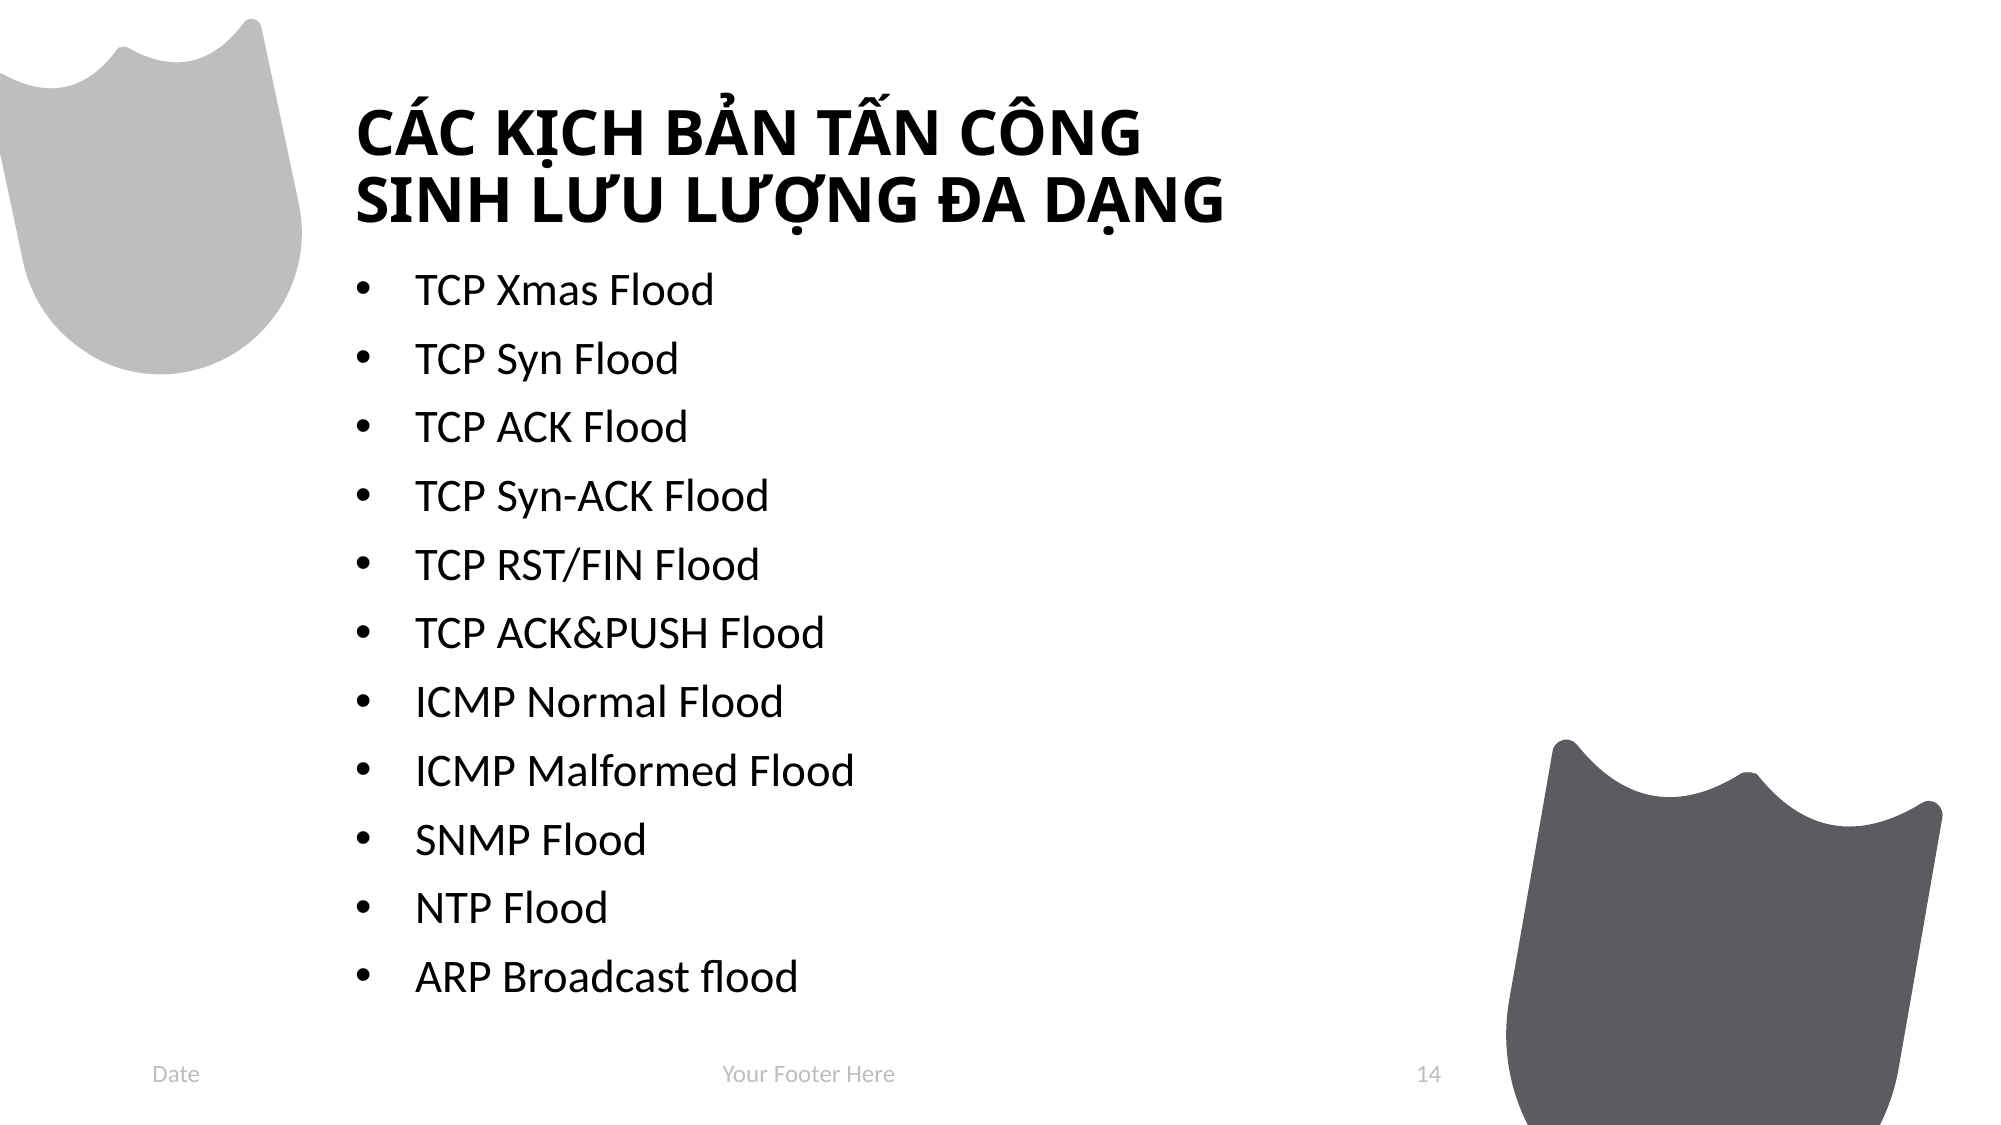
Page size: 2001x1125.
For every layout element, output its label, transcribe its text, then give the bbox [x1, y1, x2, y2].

slide_number Date [137, 1042, 440, 1103]
title CÁC KỊCH BẢN TẤN CÔNG SINH LƯU LƯỢNG ĐA DẠNG [340, 59, 1244, 257]
footer Your Footer Here [471, 1042, 1147, 1103]
slide_number 14 [1196, 1042, 1457, 1103]
list TCP Xmas Flood TCP Syn Flood TCP ACK Flood TCP Syn-ACK Flood TCP RST/FIN Flood TCP ACK&PUSH Flood ICMP Normal Flood ICMP Malformed Flood SNMP Flood NTP Flood ARP Broadcast flood [340, 257, 1536, 1013]
